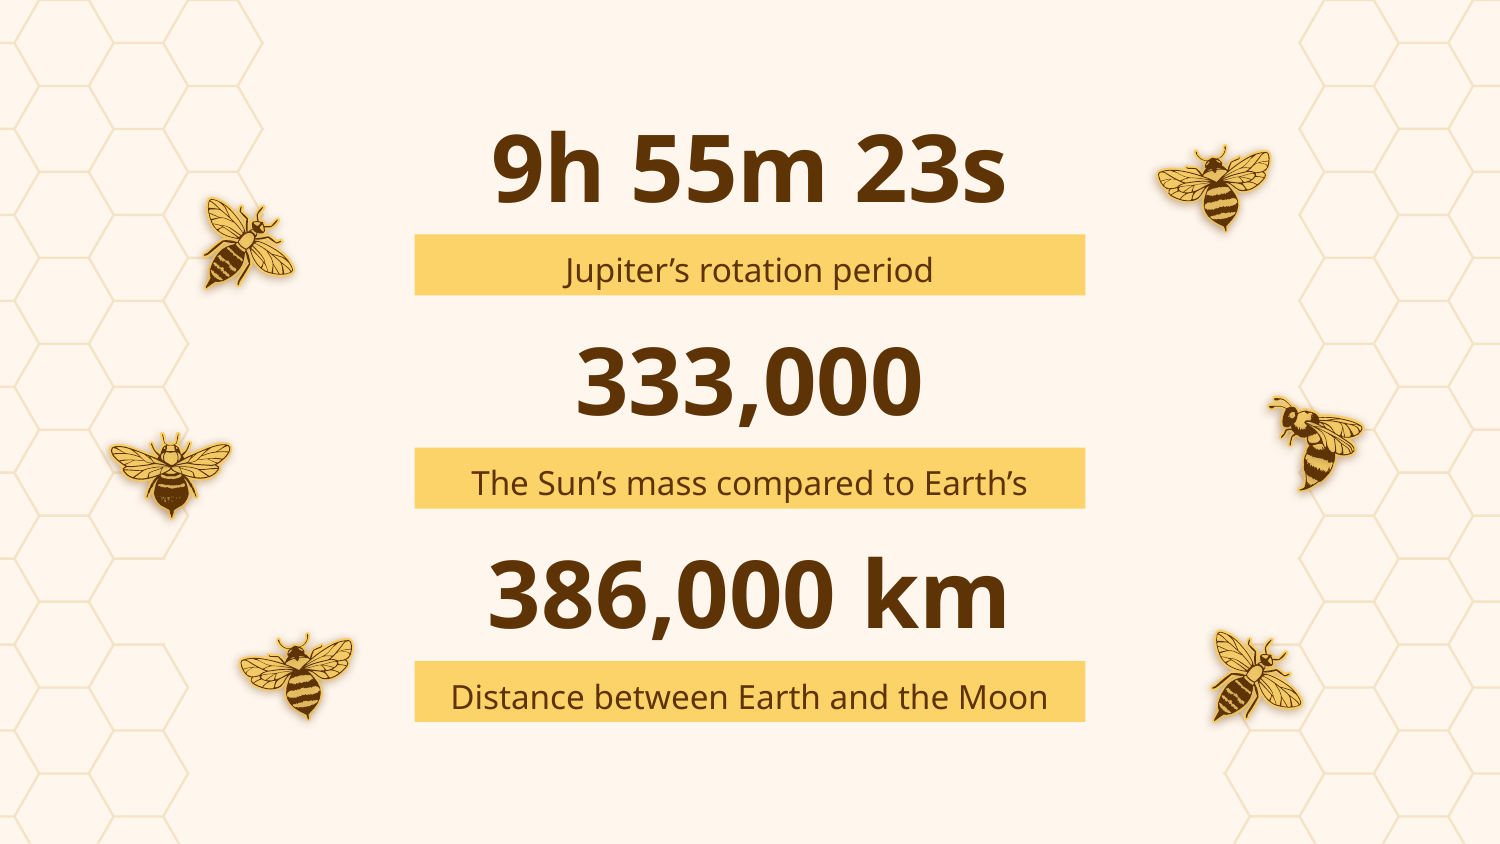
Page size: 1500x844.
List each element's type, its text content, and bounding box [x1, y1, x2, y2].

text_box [1152, 138, 1374, 738]
subtitle Distance between Earth and the Moon [414, 660, 1086, 722]
subtitle Jupiter’s rotation period [414, 237, 1086, 296]
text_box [92, 194, 356, 725]
title 386,000 km [414, 535, 1086, 660]
title 333,000 [414, 322, 1086, 447]
subtitle The Sun’s mass compared to Earth’s [414, 447, 1086, 509]
title 9h 55m 23s [414, 109, 1086, 237]
